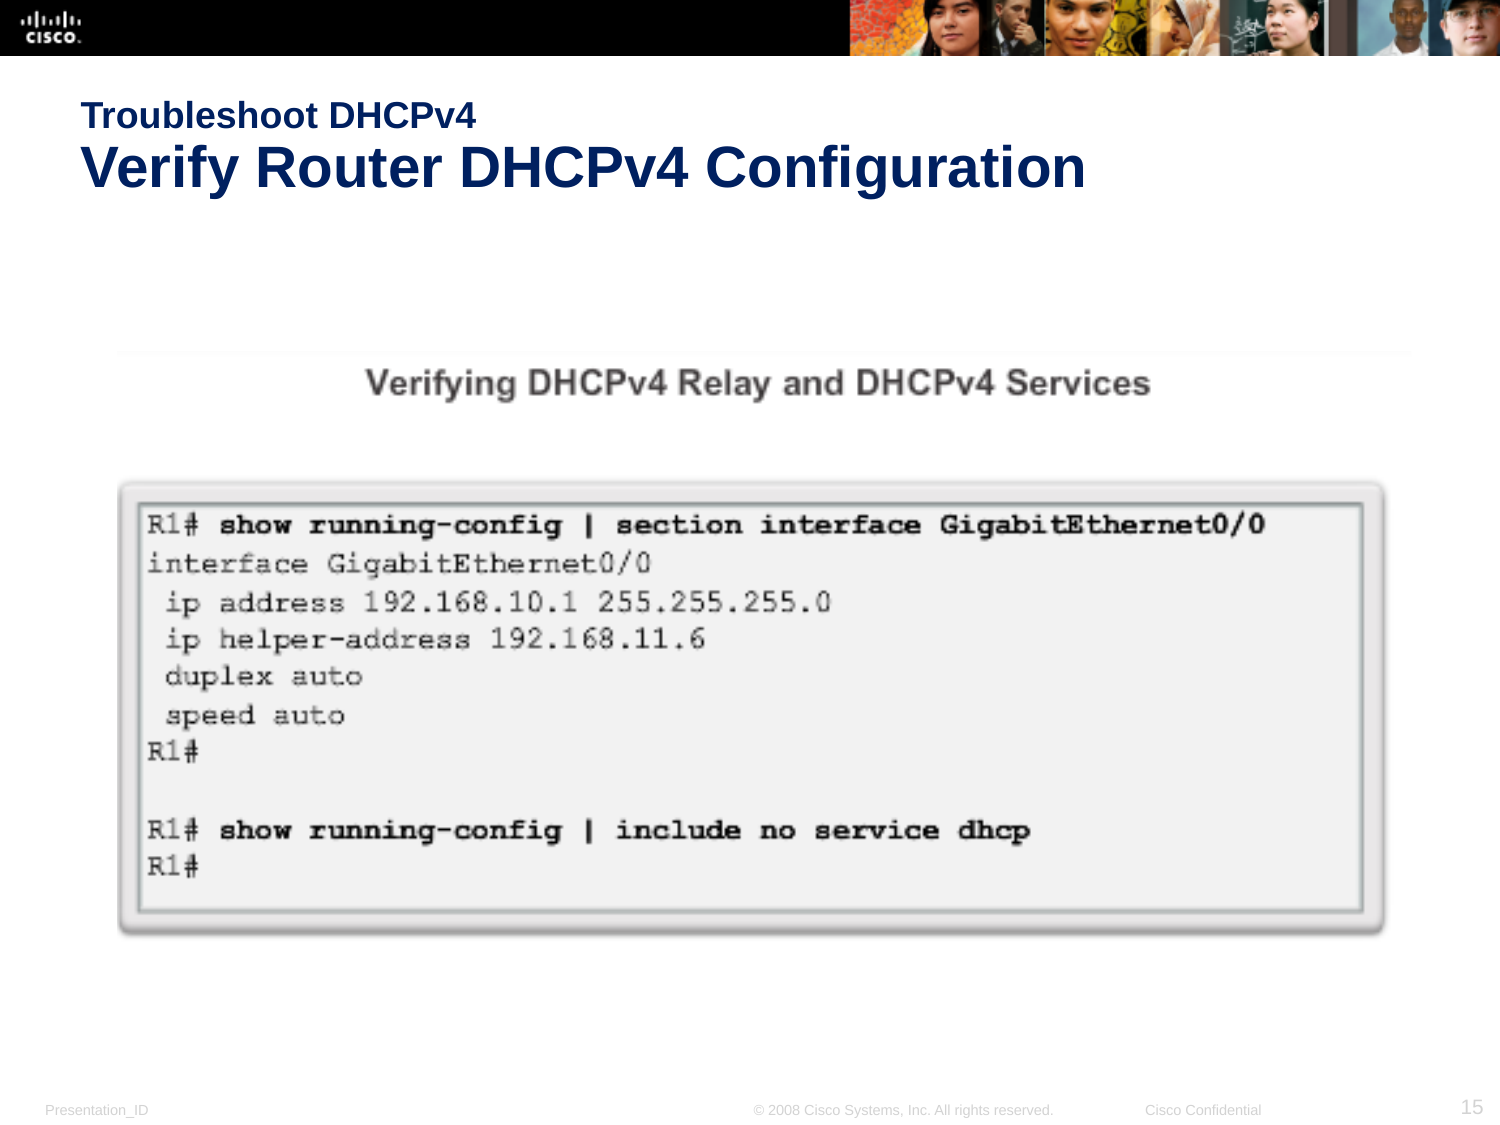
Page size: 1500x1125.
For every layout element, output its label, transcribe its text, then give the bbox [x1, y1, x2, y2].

title Troubleshoot DHCPv4 Verify Router DHCPv4 Configuration [66, 68, 1404, 207]
picture [116, 351, 1412, 952]
picture [0, 0, 1500, 56]
